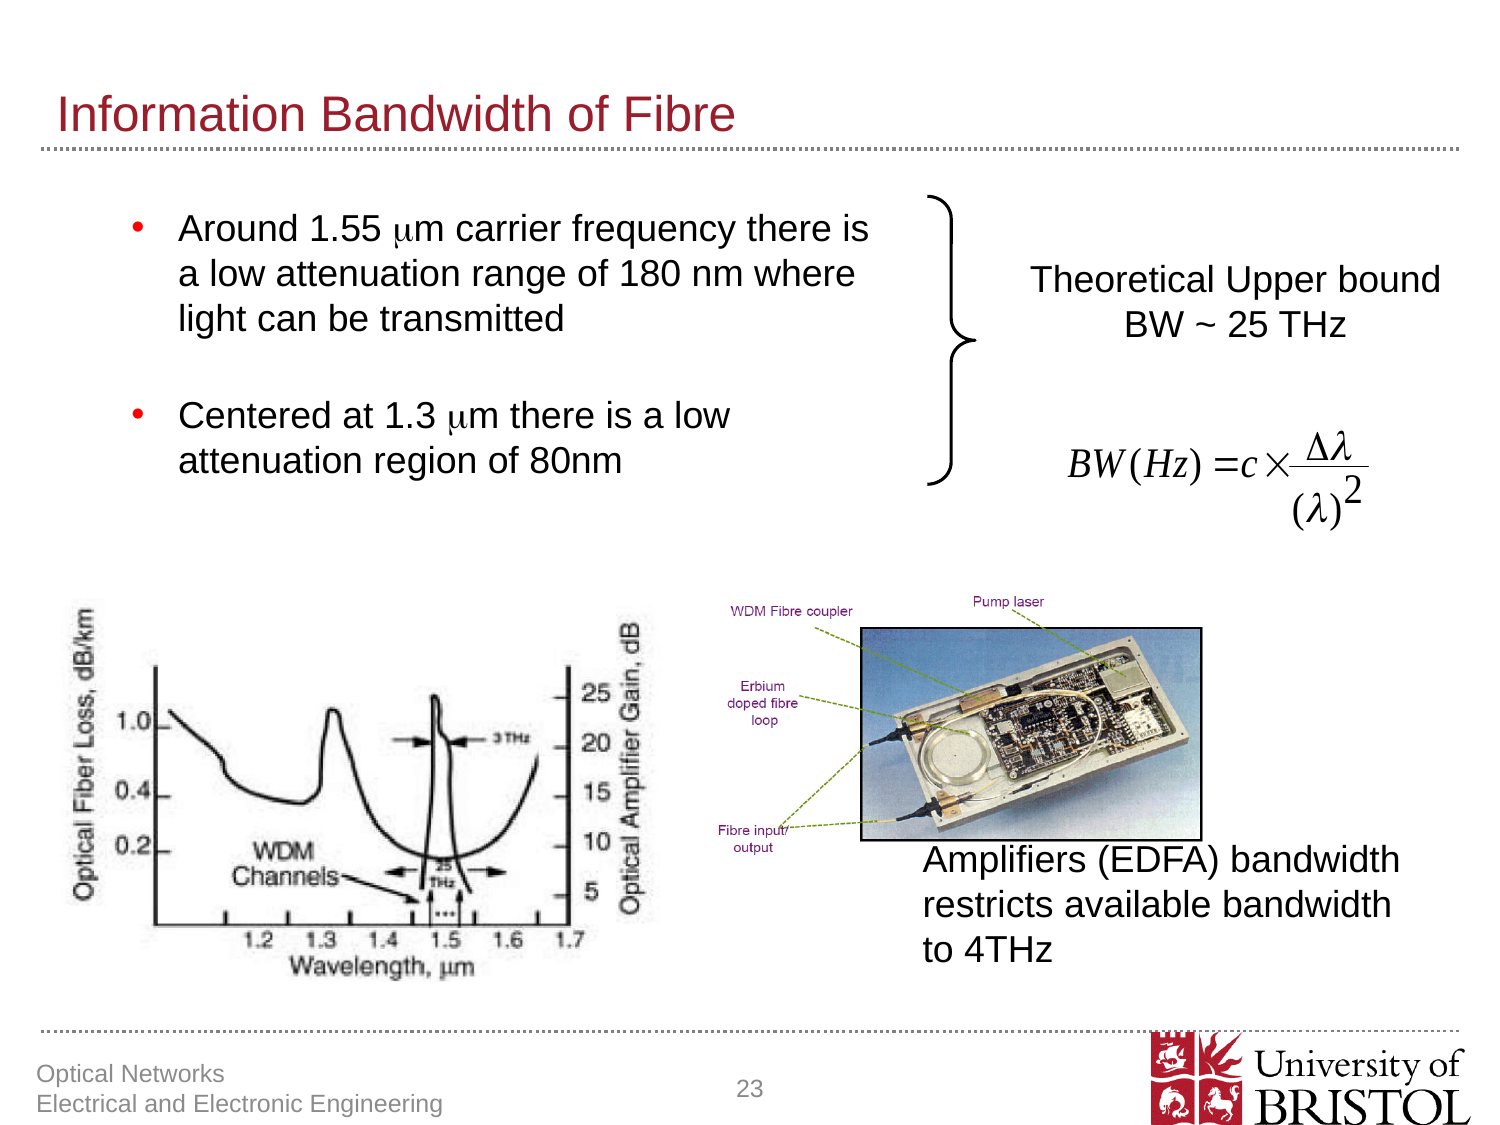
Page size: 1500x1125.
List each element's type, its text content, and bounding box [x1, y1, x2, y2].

list Around 1.55 mm carrier frequency there is a low attenuation range of 180 nm where light can be transmitted Centered at 1.3 mm there is a low attenuation region of 80nm [41, 196, 912, 545]
picture [714, 570, 1211, 884]
text_box Theoretical Upper bound BW ~ 25 THz [1012, 247, 1459, 353]
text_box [1059, 420, 1378, 541]
text_box [927, 196, 976, 485]
title Information Bandwidth of Fibre [41, 0, 1459, 149]
picture [1151, 1032, 1471, 1125]
footer Optical Networks Electrical and Electronic Engineering [21, 1057, 656, 1118]
text_box Amplifiers (EDFA) bandwidth restricts available bandwidth to 4THz [907, 827, 1416, 978]
picture [17, 580, 672, 982]
slide_number 23 [690, 1057, 810, 1118]
